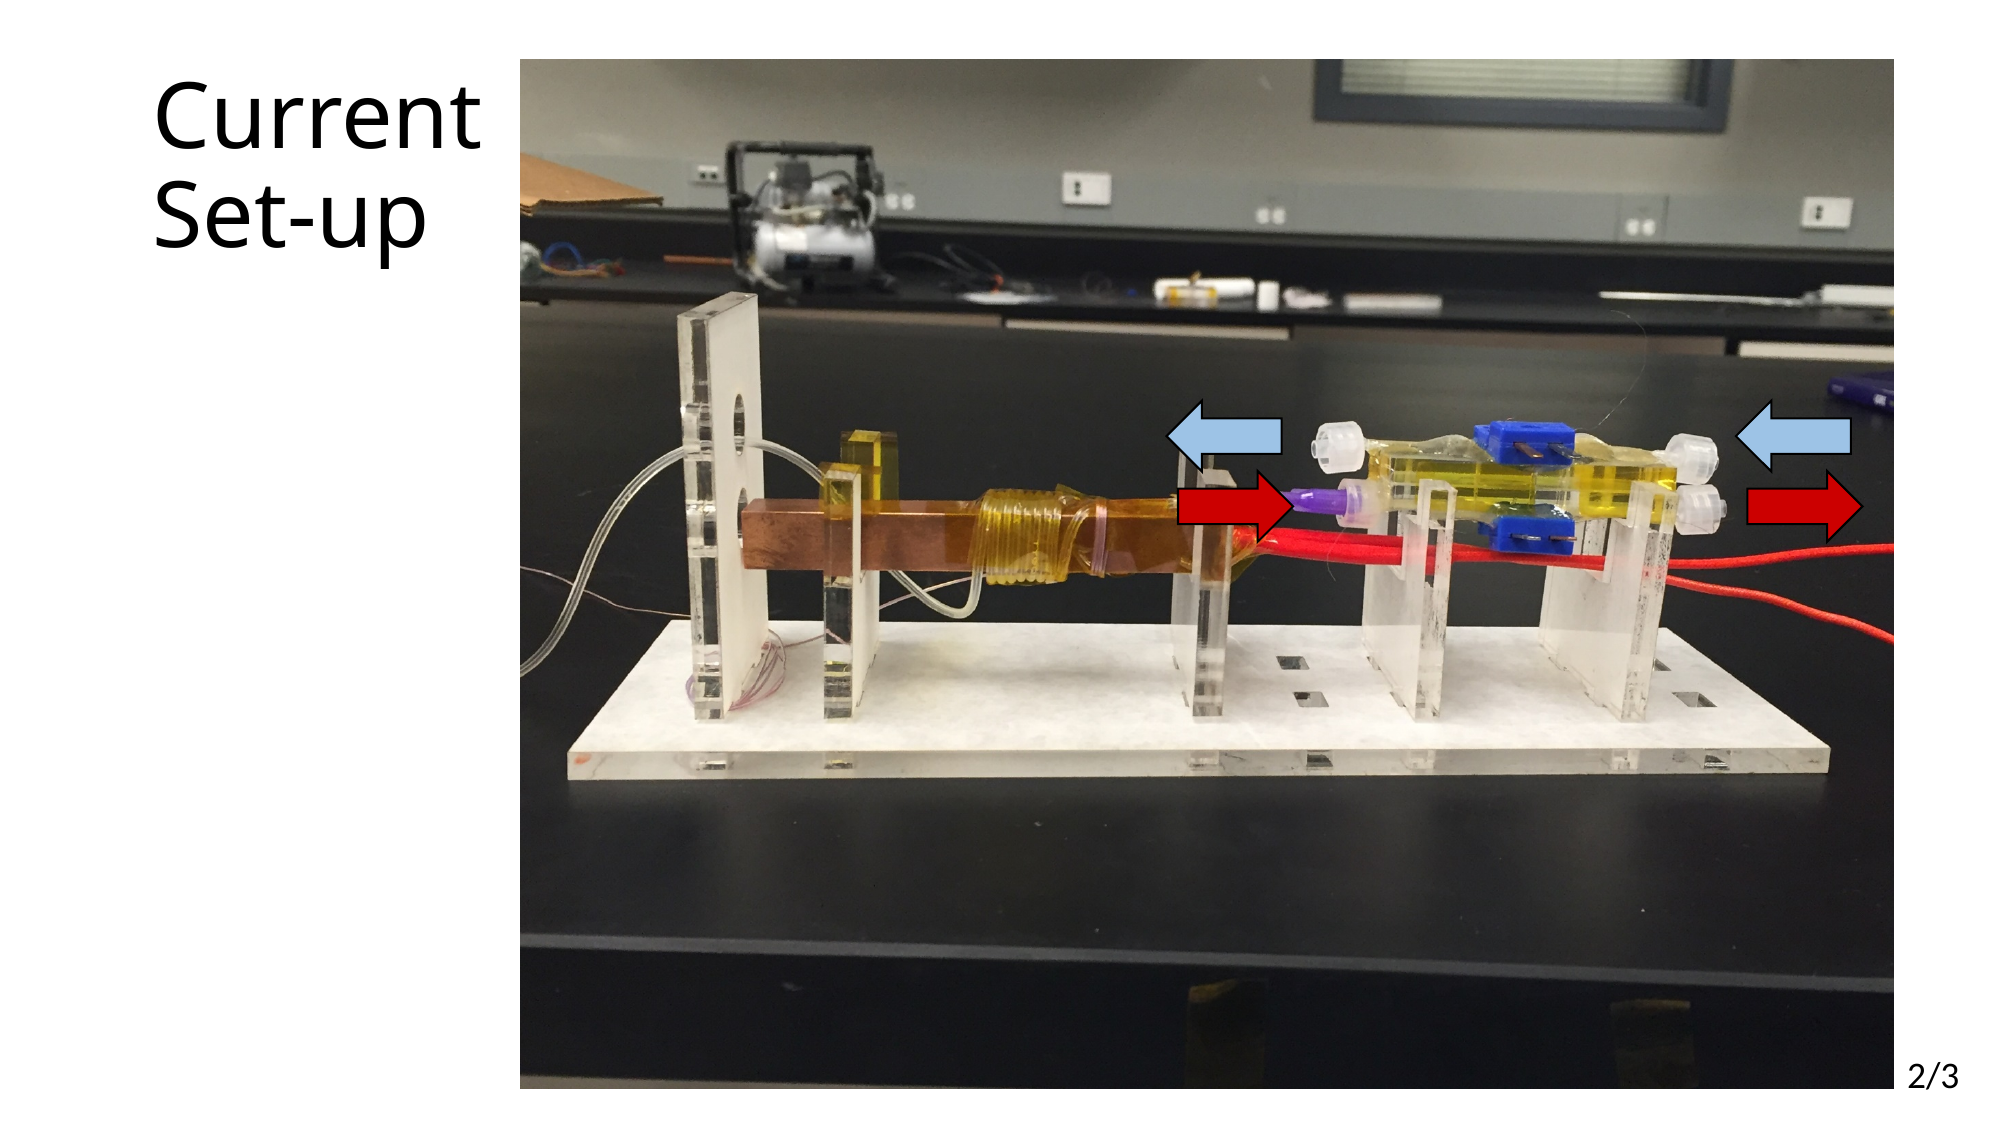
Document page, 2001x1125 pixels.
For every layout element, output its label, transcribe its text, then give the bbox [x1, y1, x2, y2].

picture [520, 59, 1894, 1089]
title Current Set-up [137, 59, 520, 278]
text_box 2/3 [1892, 1043, 1975, 1104]
